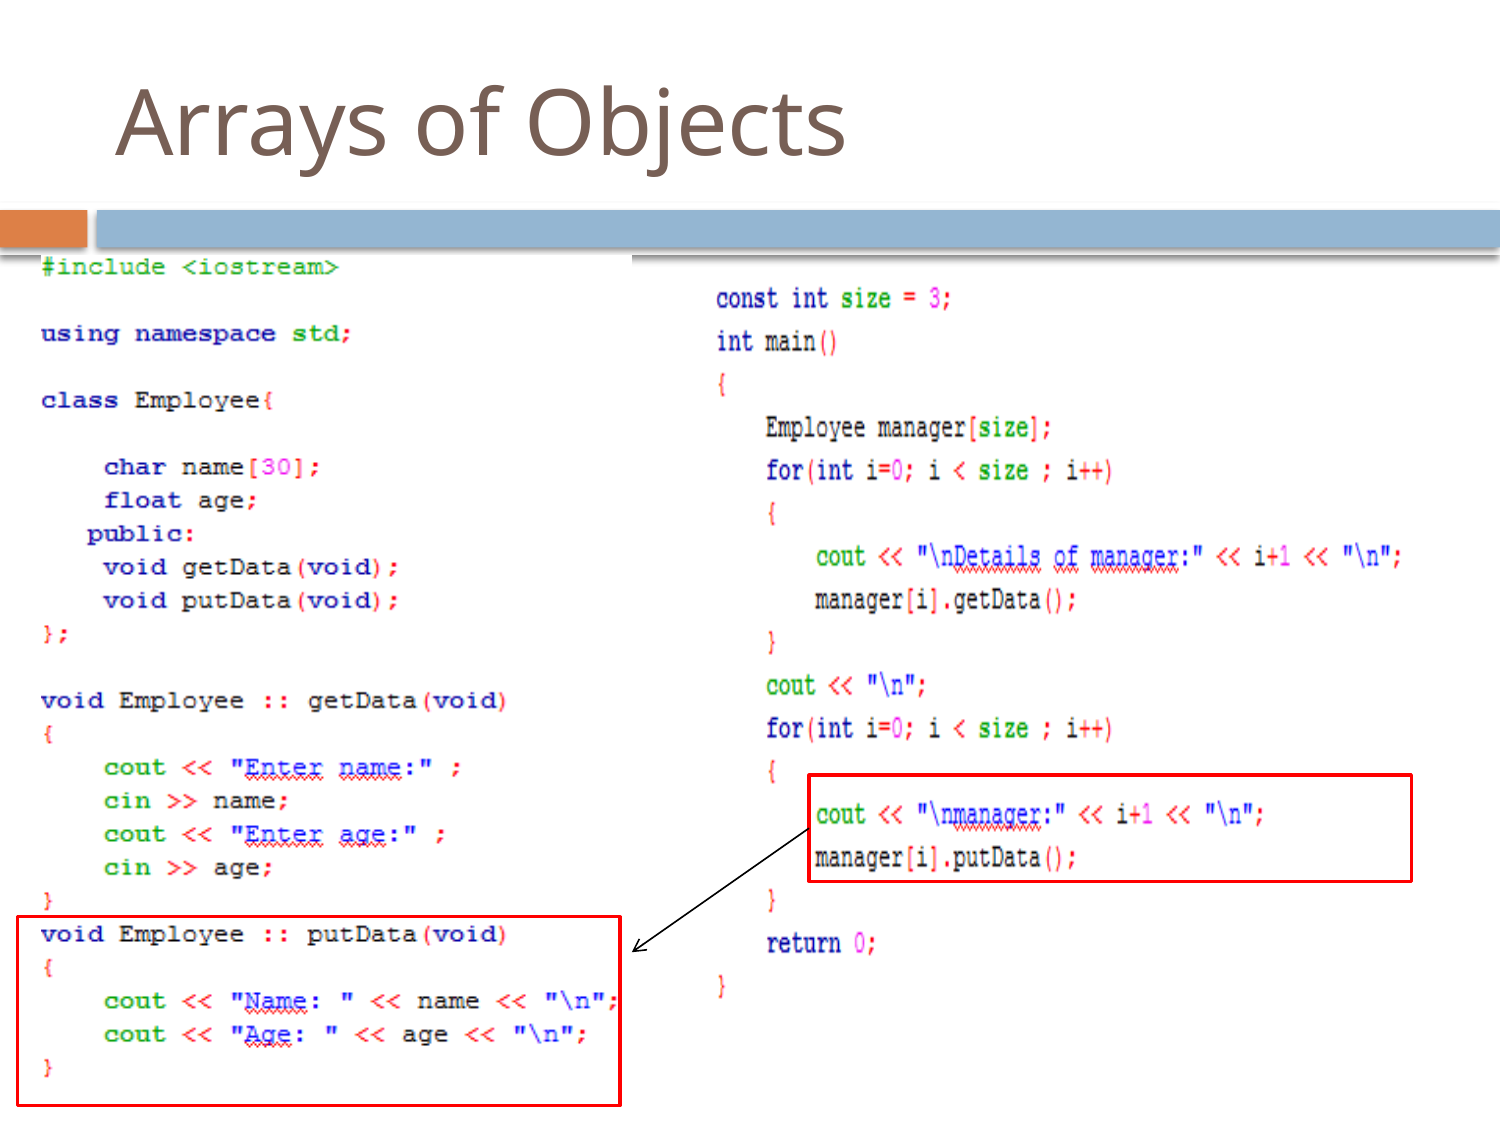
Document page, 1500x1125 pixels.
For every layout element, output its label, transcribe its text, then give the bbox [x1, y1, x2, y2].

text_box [631, 827, 810, 953]
picture [715, 278, 1412, 1024]
text_box [16, 915, 38, 1107]
picture [40, 255, 633, 1100]
title Arrays of Objects [100, 37, 1438, 200]
